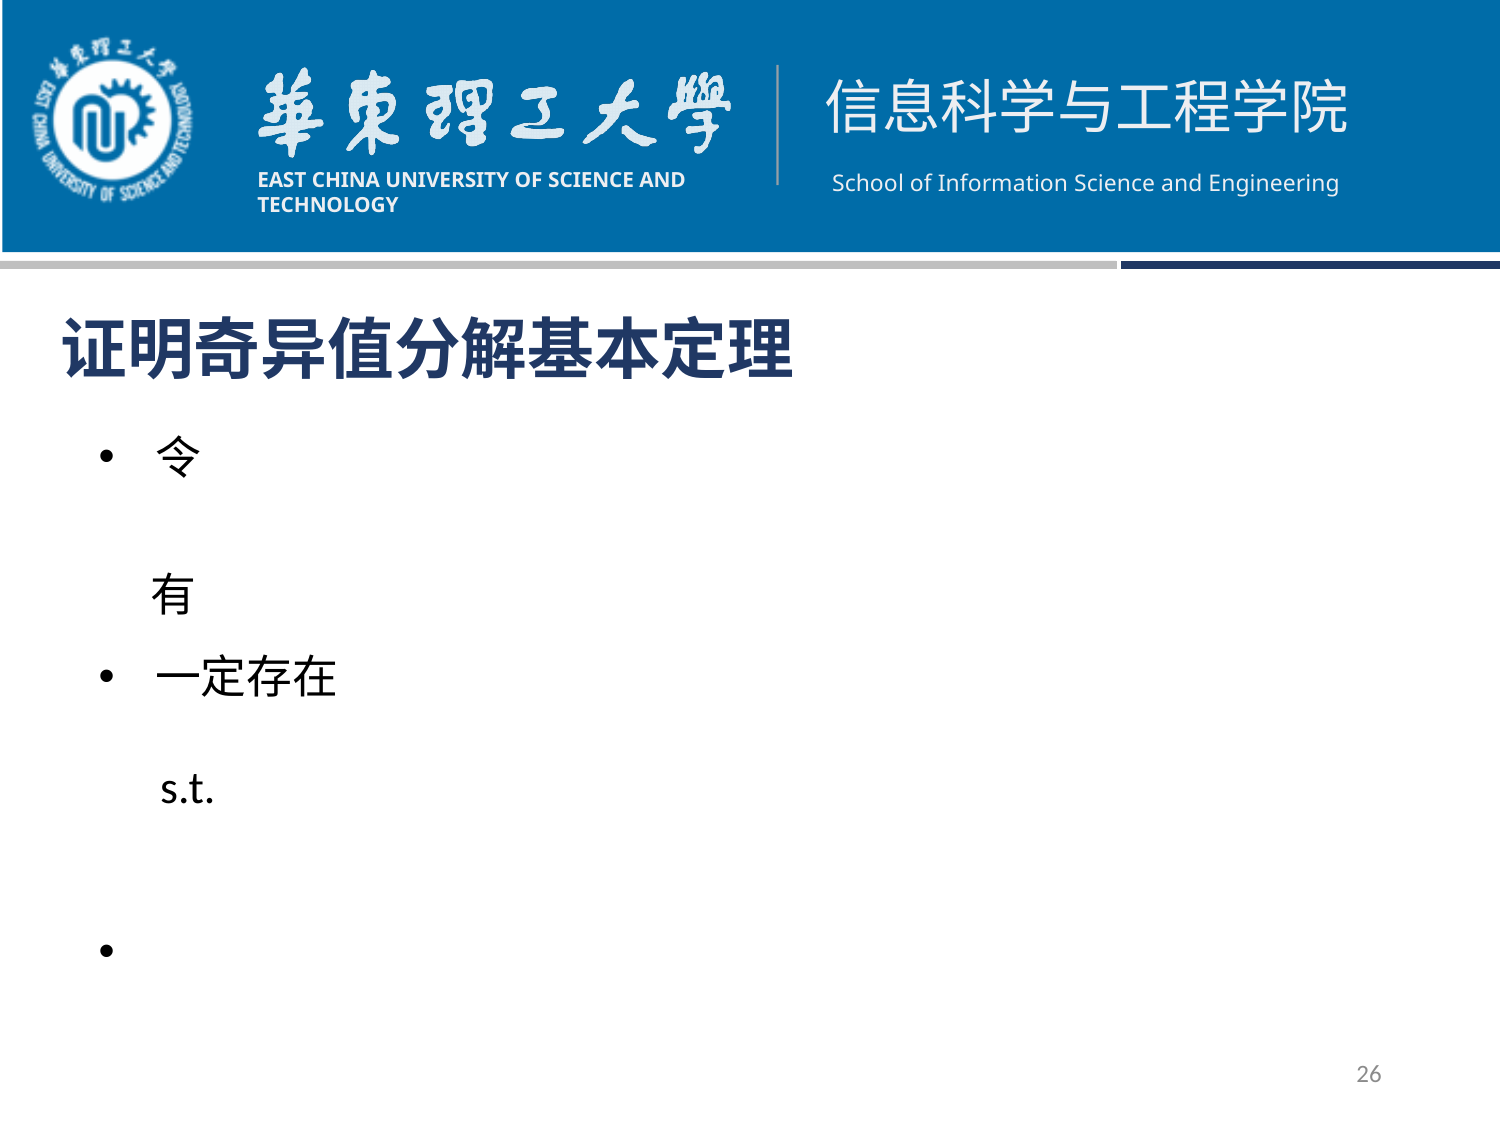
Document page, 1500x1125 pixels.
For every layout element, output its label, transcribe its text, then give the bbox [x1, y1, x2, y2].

slide_number 26 [1059, 1042, 1397, 1103]
text_box 证明奇异值分解基本定理 [49, 270, 1412, 434]
picture [22, 32, 202, 214]
